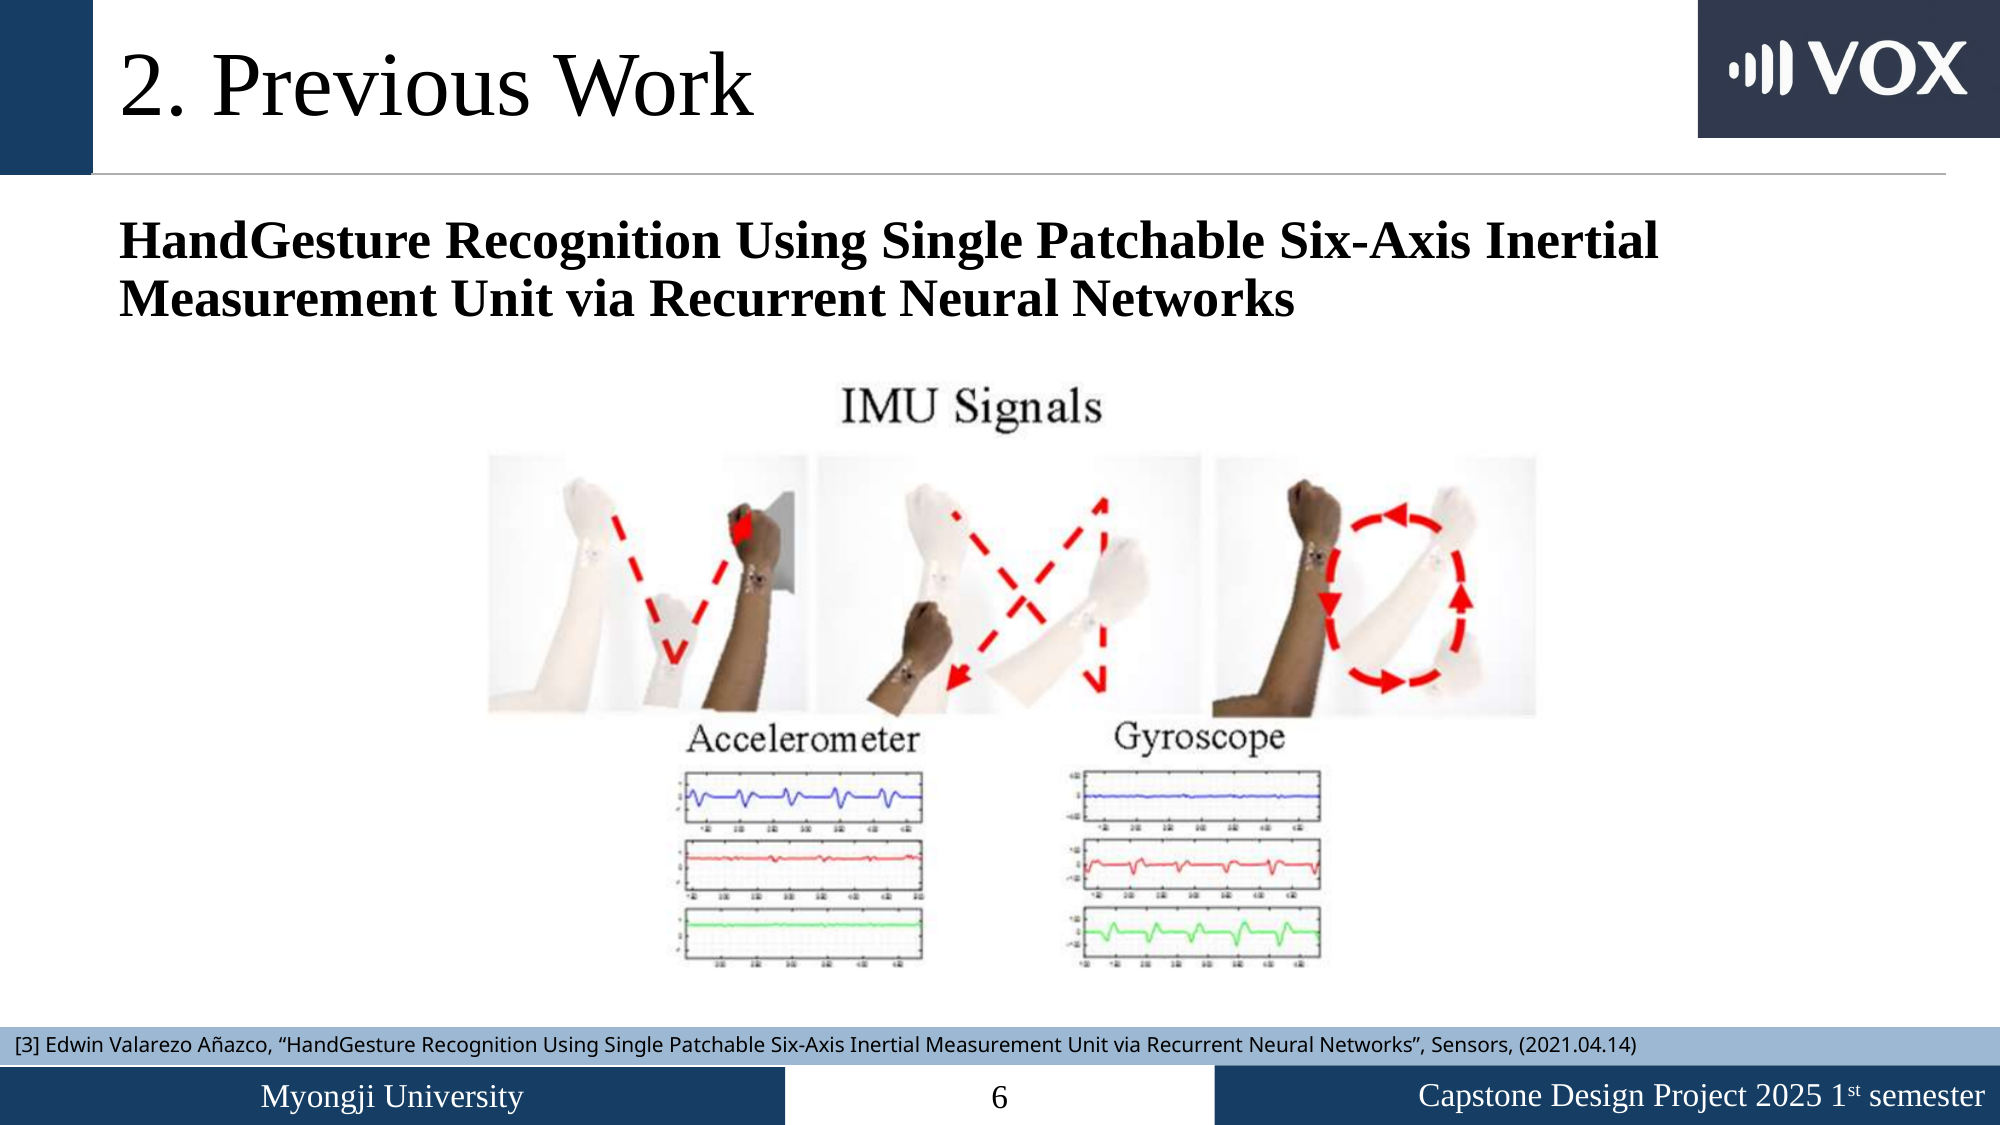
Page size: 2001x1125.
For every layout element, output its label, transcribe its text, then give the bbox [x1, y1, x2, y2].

picture [1697, 0, 2000, 138]
picture [456, 362, 1544, 987]
slide_number 6 [785, 1065, 1214, 1125]
title 2. Previous Work [104, 22, 1662, 150]
slide_number Myongji University [0, 1067, 785, 1125]
footer Capstone Design Project 2025 1st semester [1214, 1065, 2000, 1125]
list [3] Edwin Valarezo Añazco, “HandGesture Recognition Using Single Patchable Six-Axis Inertial Measurement Unit via Recurrent Neural Networks”, Sensors, (2021.04.14) [0, 1027, 2000, 1065]
list HandGesture Recognition Using Single Patchable Six-Axis Inertial Measurement Unit via Recurrent Neural Networks [104, 204, 1949, 985]
